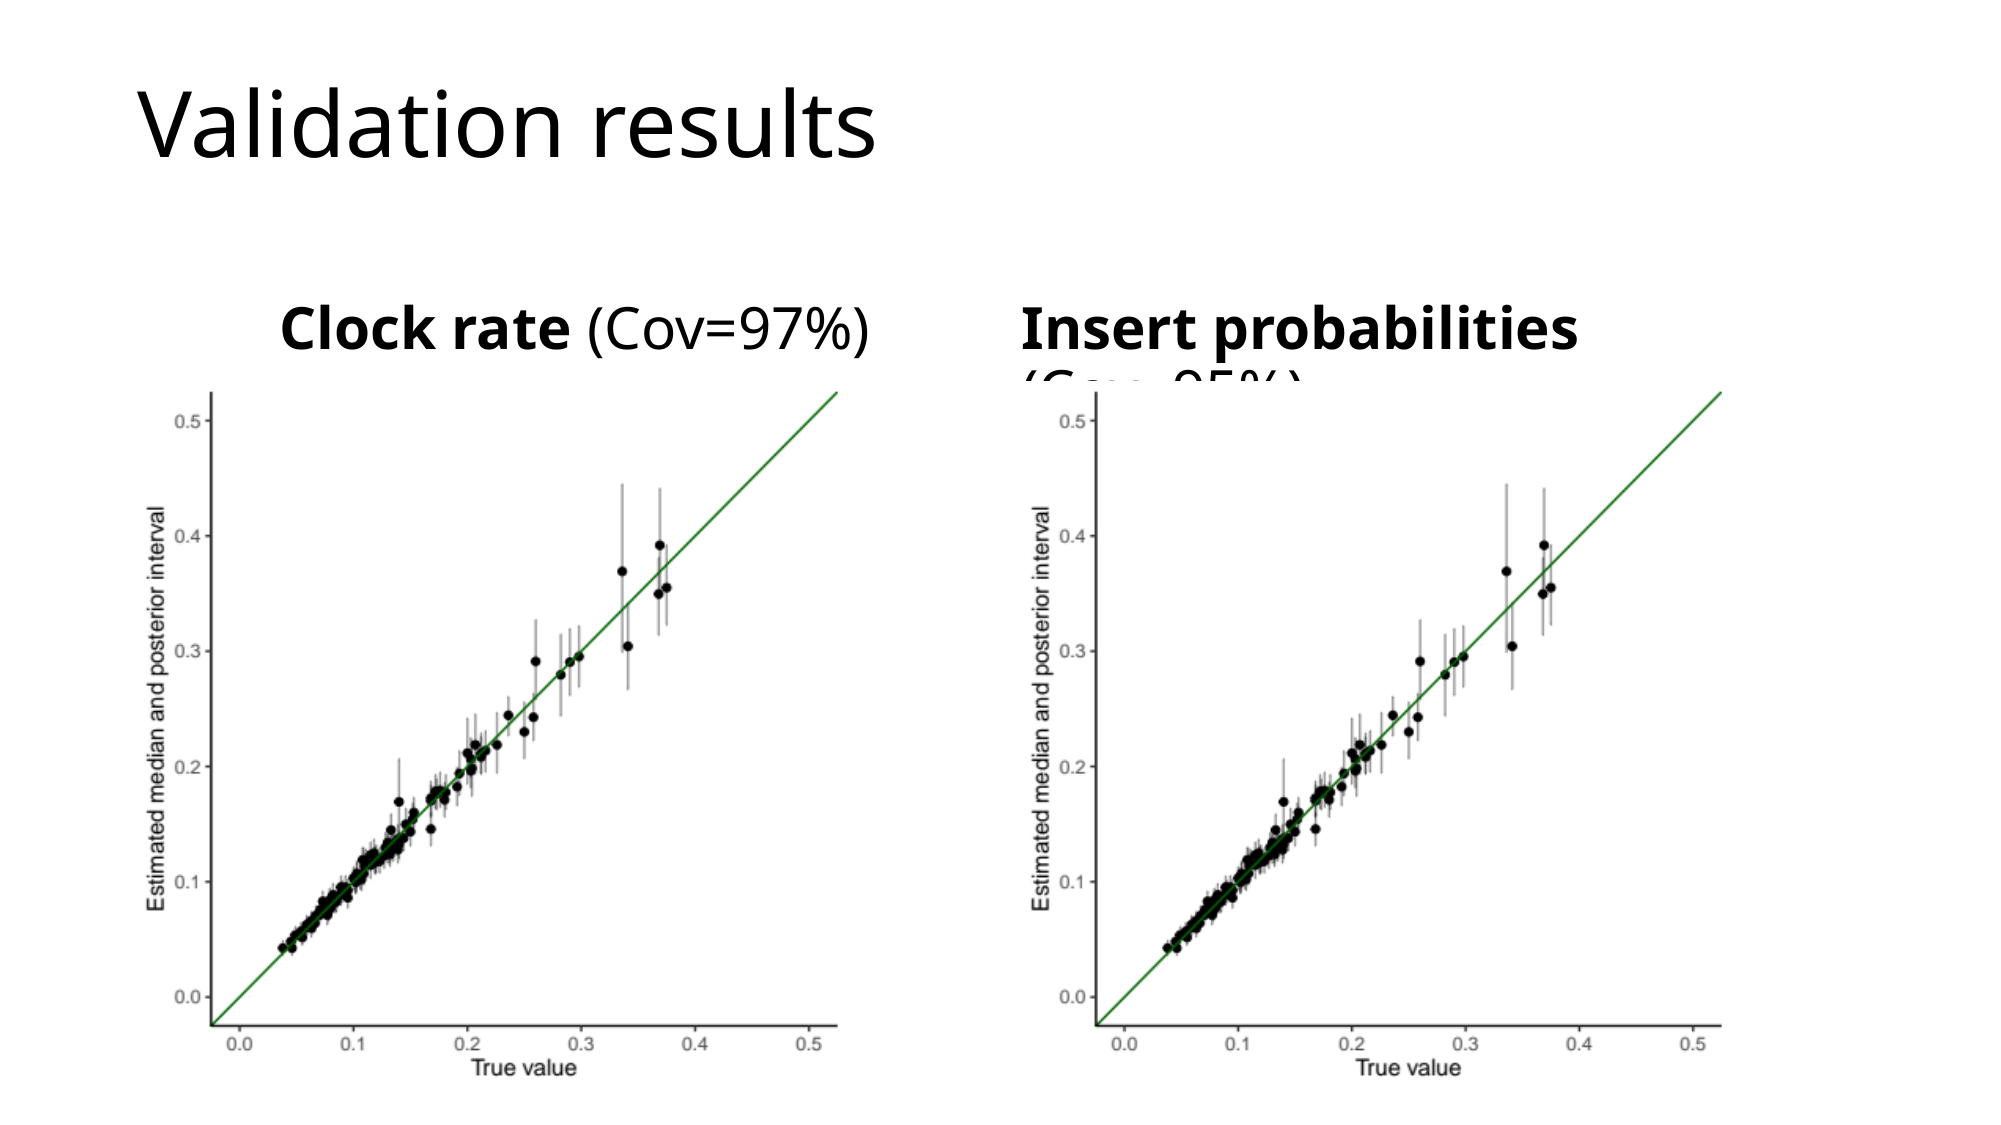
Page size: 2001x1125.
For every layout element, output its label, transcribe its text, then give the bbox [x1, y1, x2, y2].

list Clock rate (Cov=97%) [279, 299, 988, 1014]
list Insert probabilities (Cov=95%) [1021, 299, 1864, 1014]
title Validation results [137, 59, 1863, 197]
picture [1021, 381, 1730, 1090]
picture [136, 381, 846, 1090]
